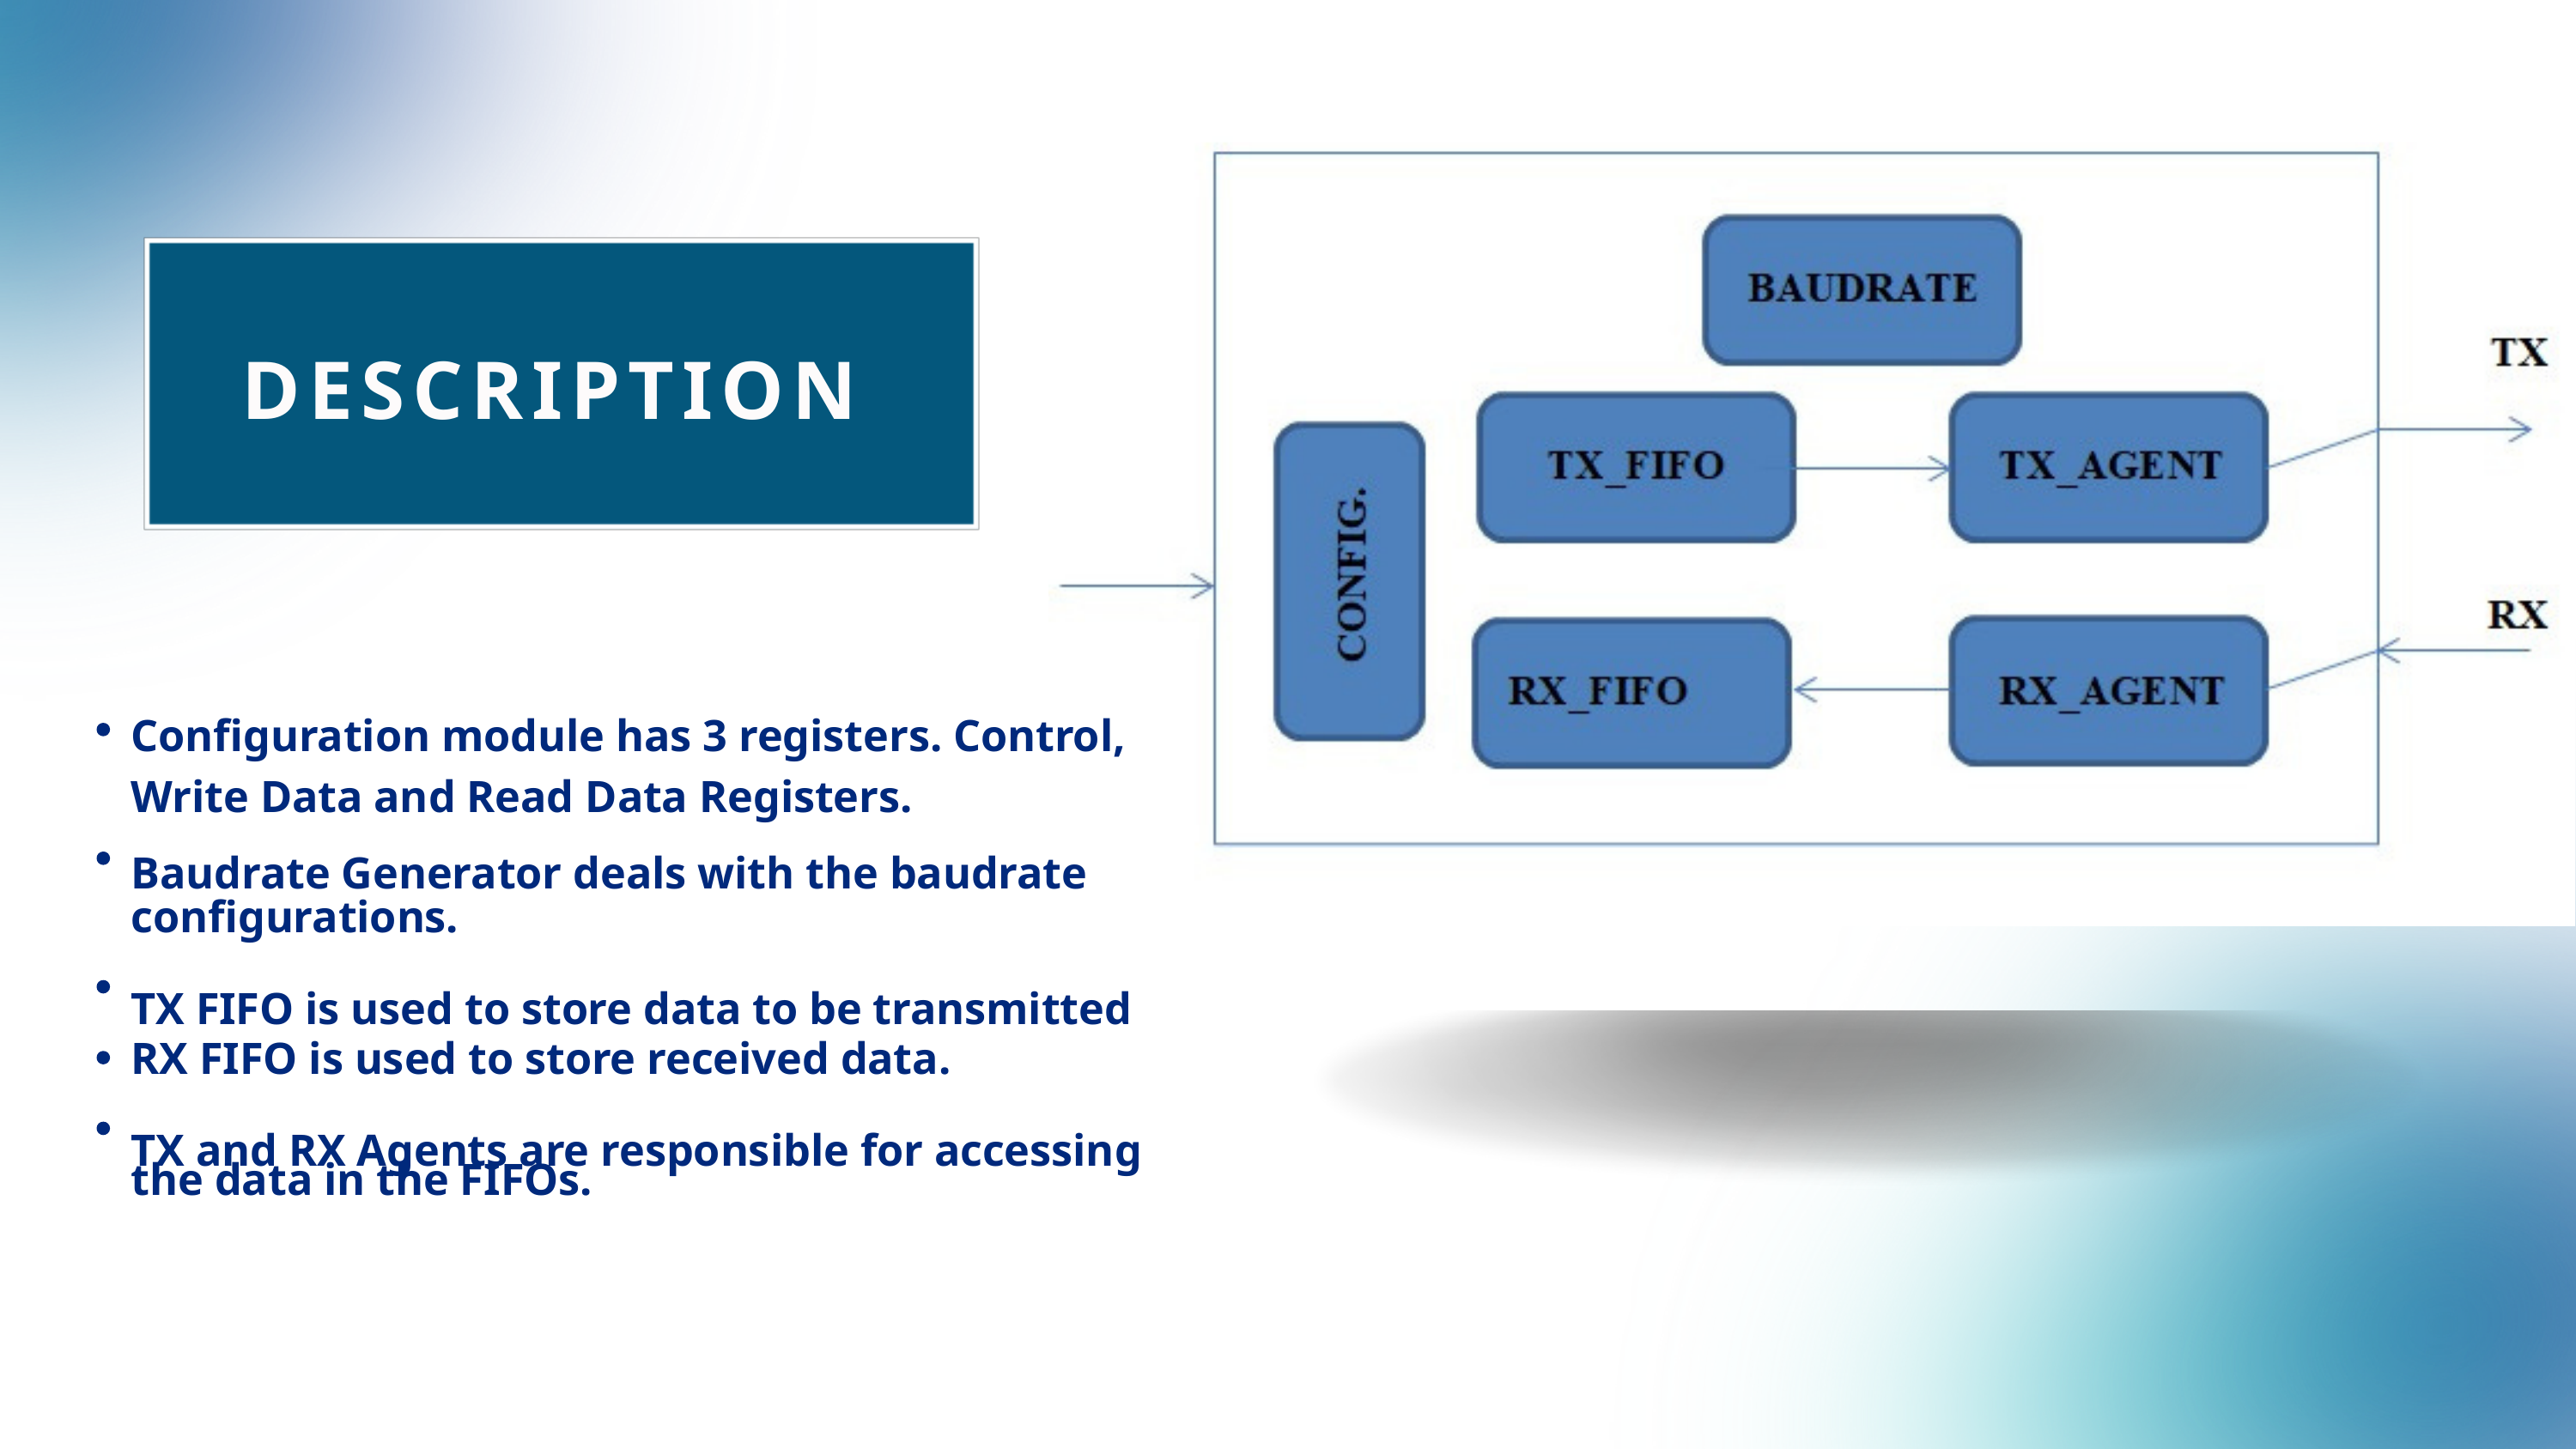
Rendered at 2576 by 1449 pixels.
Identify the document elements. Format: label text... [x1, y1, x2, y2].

text_box [136, 229, 988, 539]
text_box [96, 1051, 111, 1065]
text_box Configuration module has 3 registers. Control, Write Data and Read Data Registers. Baudrate Generator deals with the baudrate configurations. TX FIFO is used to store data to be transmitted RX FIFO is used to store received data. TX and RX Agents are responsible for accessing the data in the FIFOs. [131, 700, 1148, 1204]
text_box [1608, 926, 2576, 1449]
text_box [1048, 106, 2576, 926]
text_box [96, 851, 111, 865]
text_box DESCRIPTION [241, 324, 896, 436]
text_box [96, 722, 111, 737]
text_box [0, 0, 823, 701]
text_box [1309, 1010, 2431, 1190]
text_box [96, 979, 111, 994]
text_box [96, 1121, 111, 1136]
